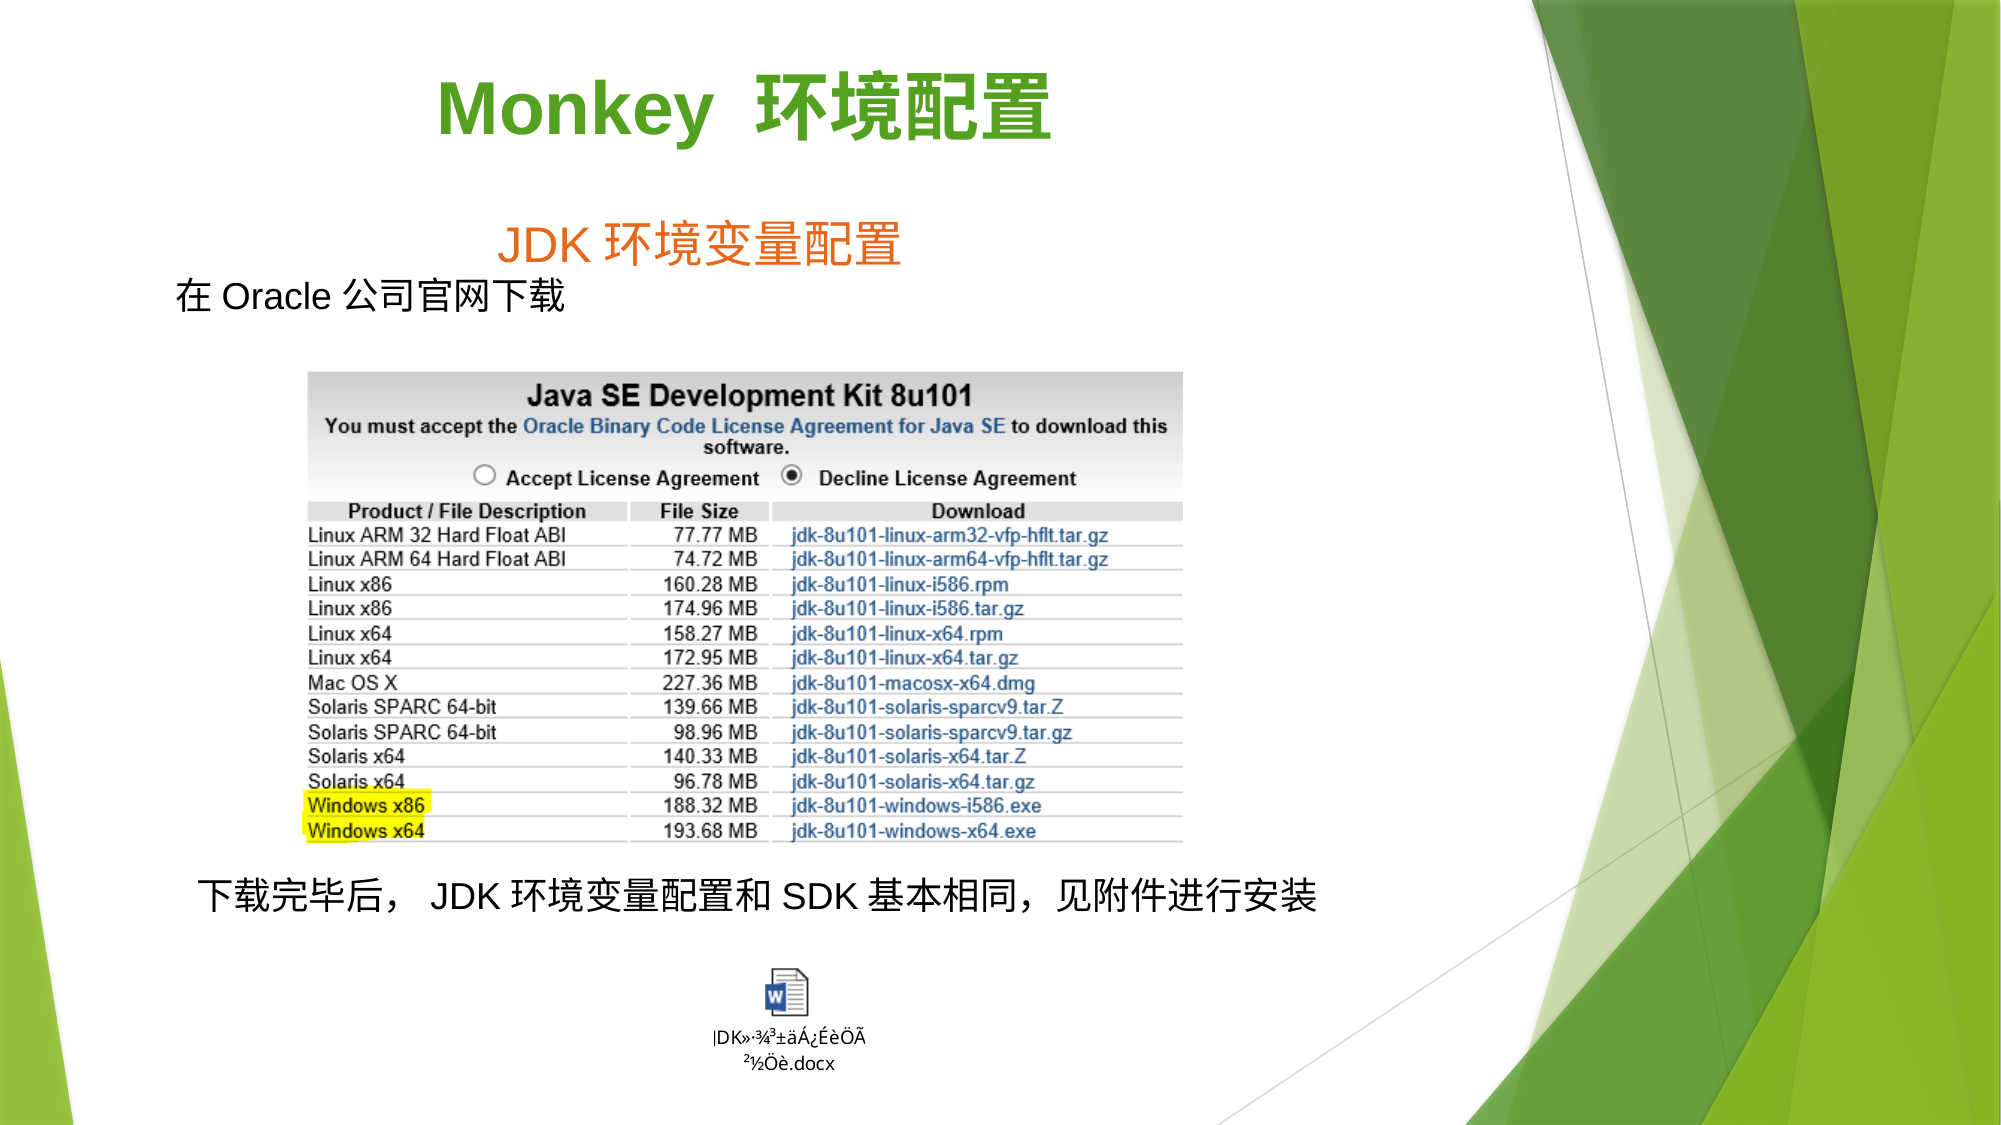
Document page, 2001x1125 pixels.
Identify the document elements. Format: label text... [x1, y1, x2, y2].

picture [302, 363, 1184, 866]
text_box JDK环境变量配置 在Oracle公司官网下载 [160, 204, 1338, 325]
text_box Monkey 环境配置 [337, 52, 1148, 158]
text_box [713, 967, 865, 1105]
text_box 下载完毕后，JDK环境变量配置和SDK基本相同，见附件进行安装 [181, 864, 1397, 1015]
